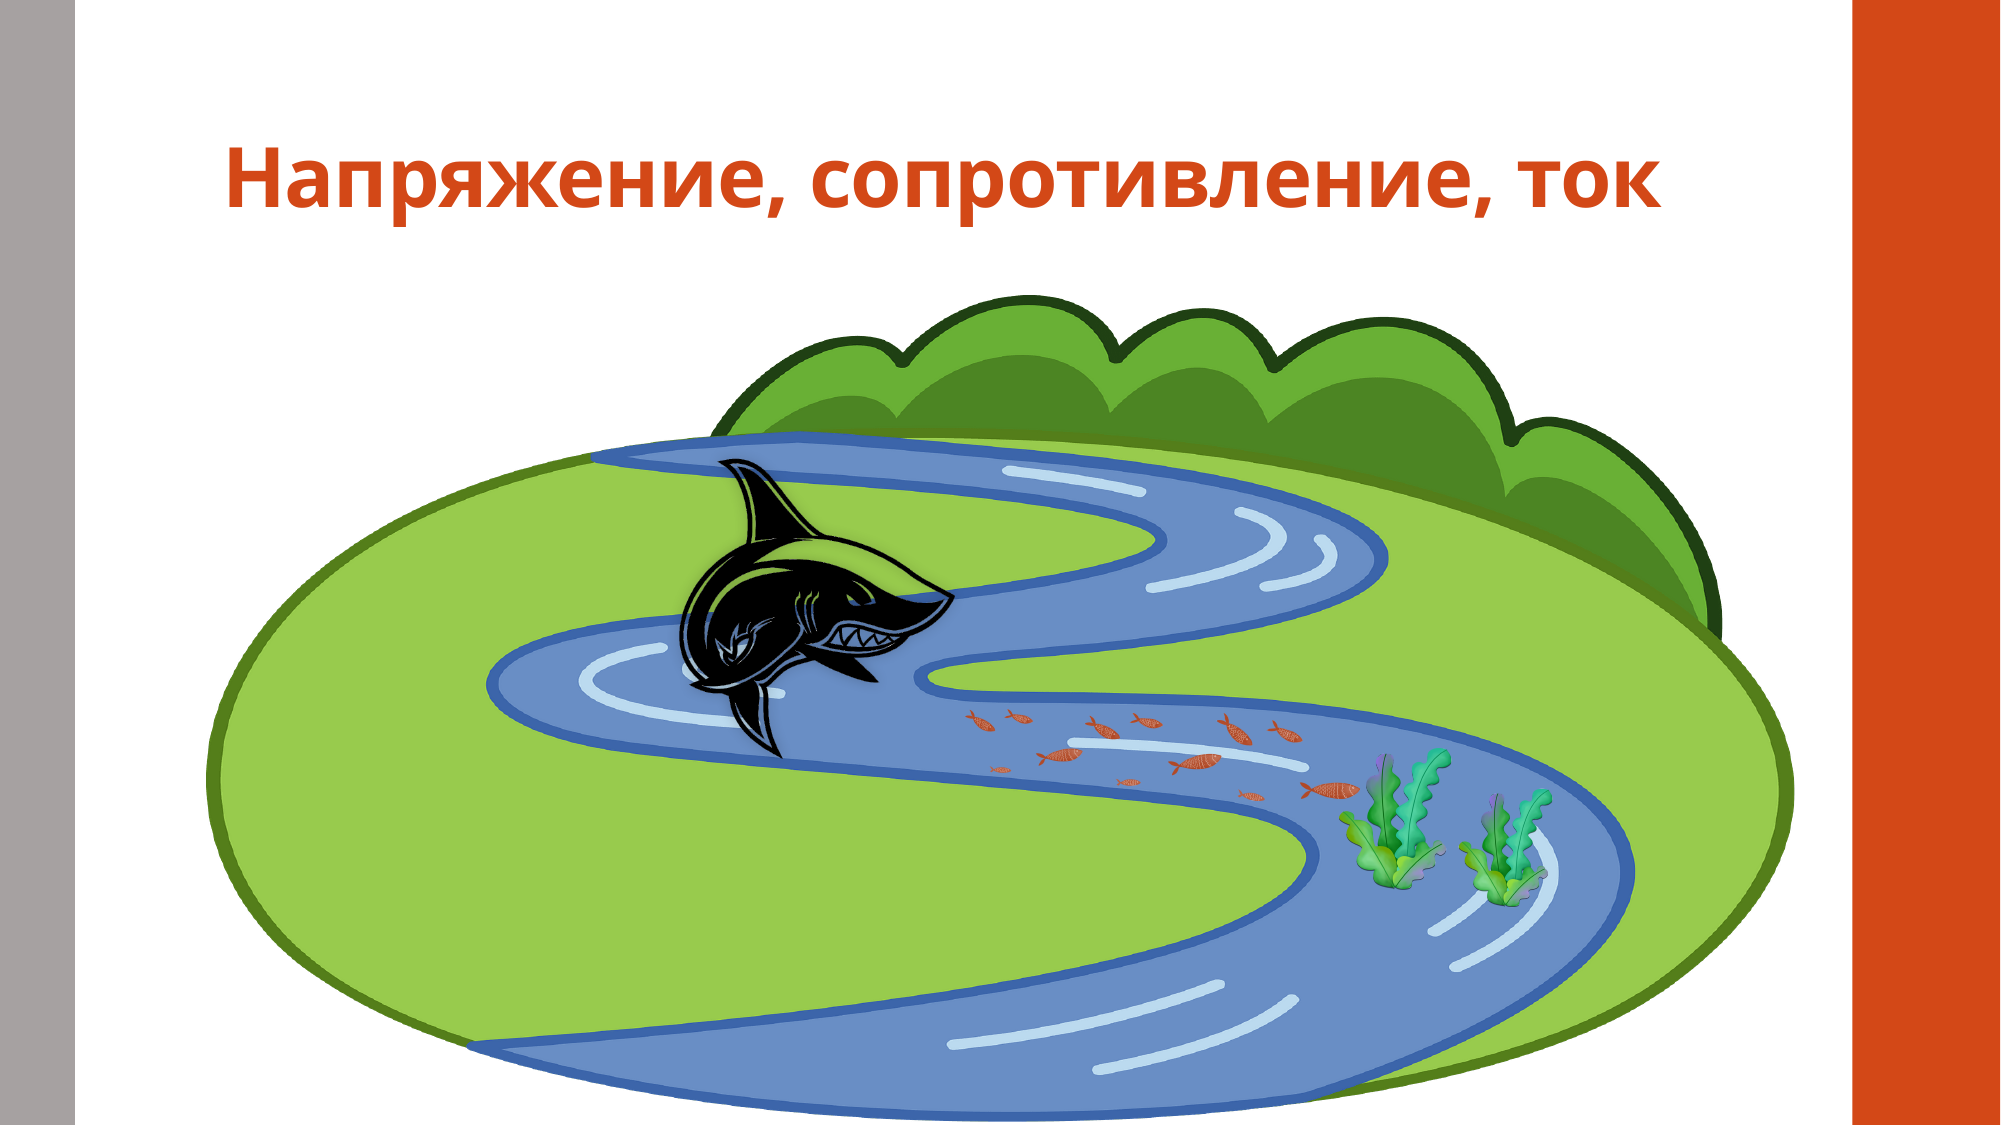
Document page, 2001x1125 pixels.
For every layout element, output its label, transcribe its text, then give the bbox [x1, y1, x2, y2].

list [204, 294, 1796, 1123]
picture [1086, 711, 1568, 910]
title Напряжение, сопротивление, ток [206, 48, 1797, 233]
picture [670, 433, 1083, 774]
